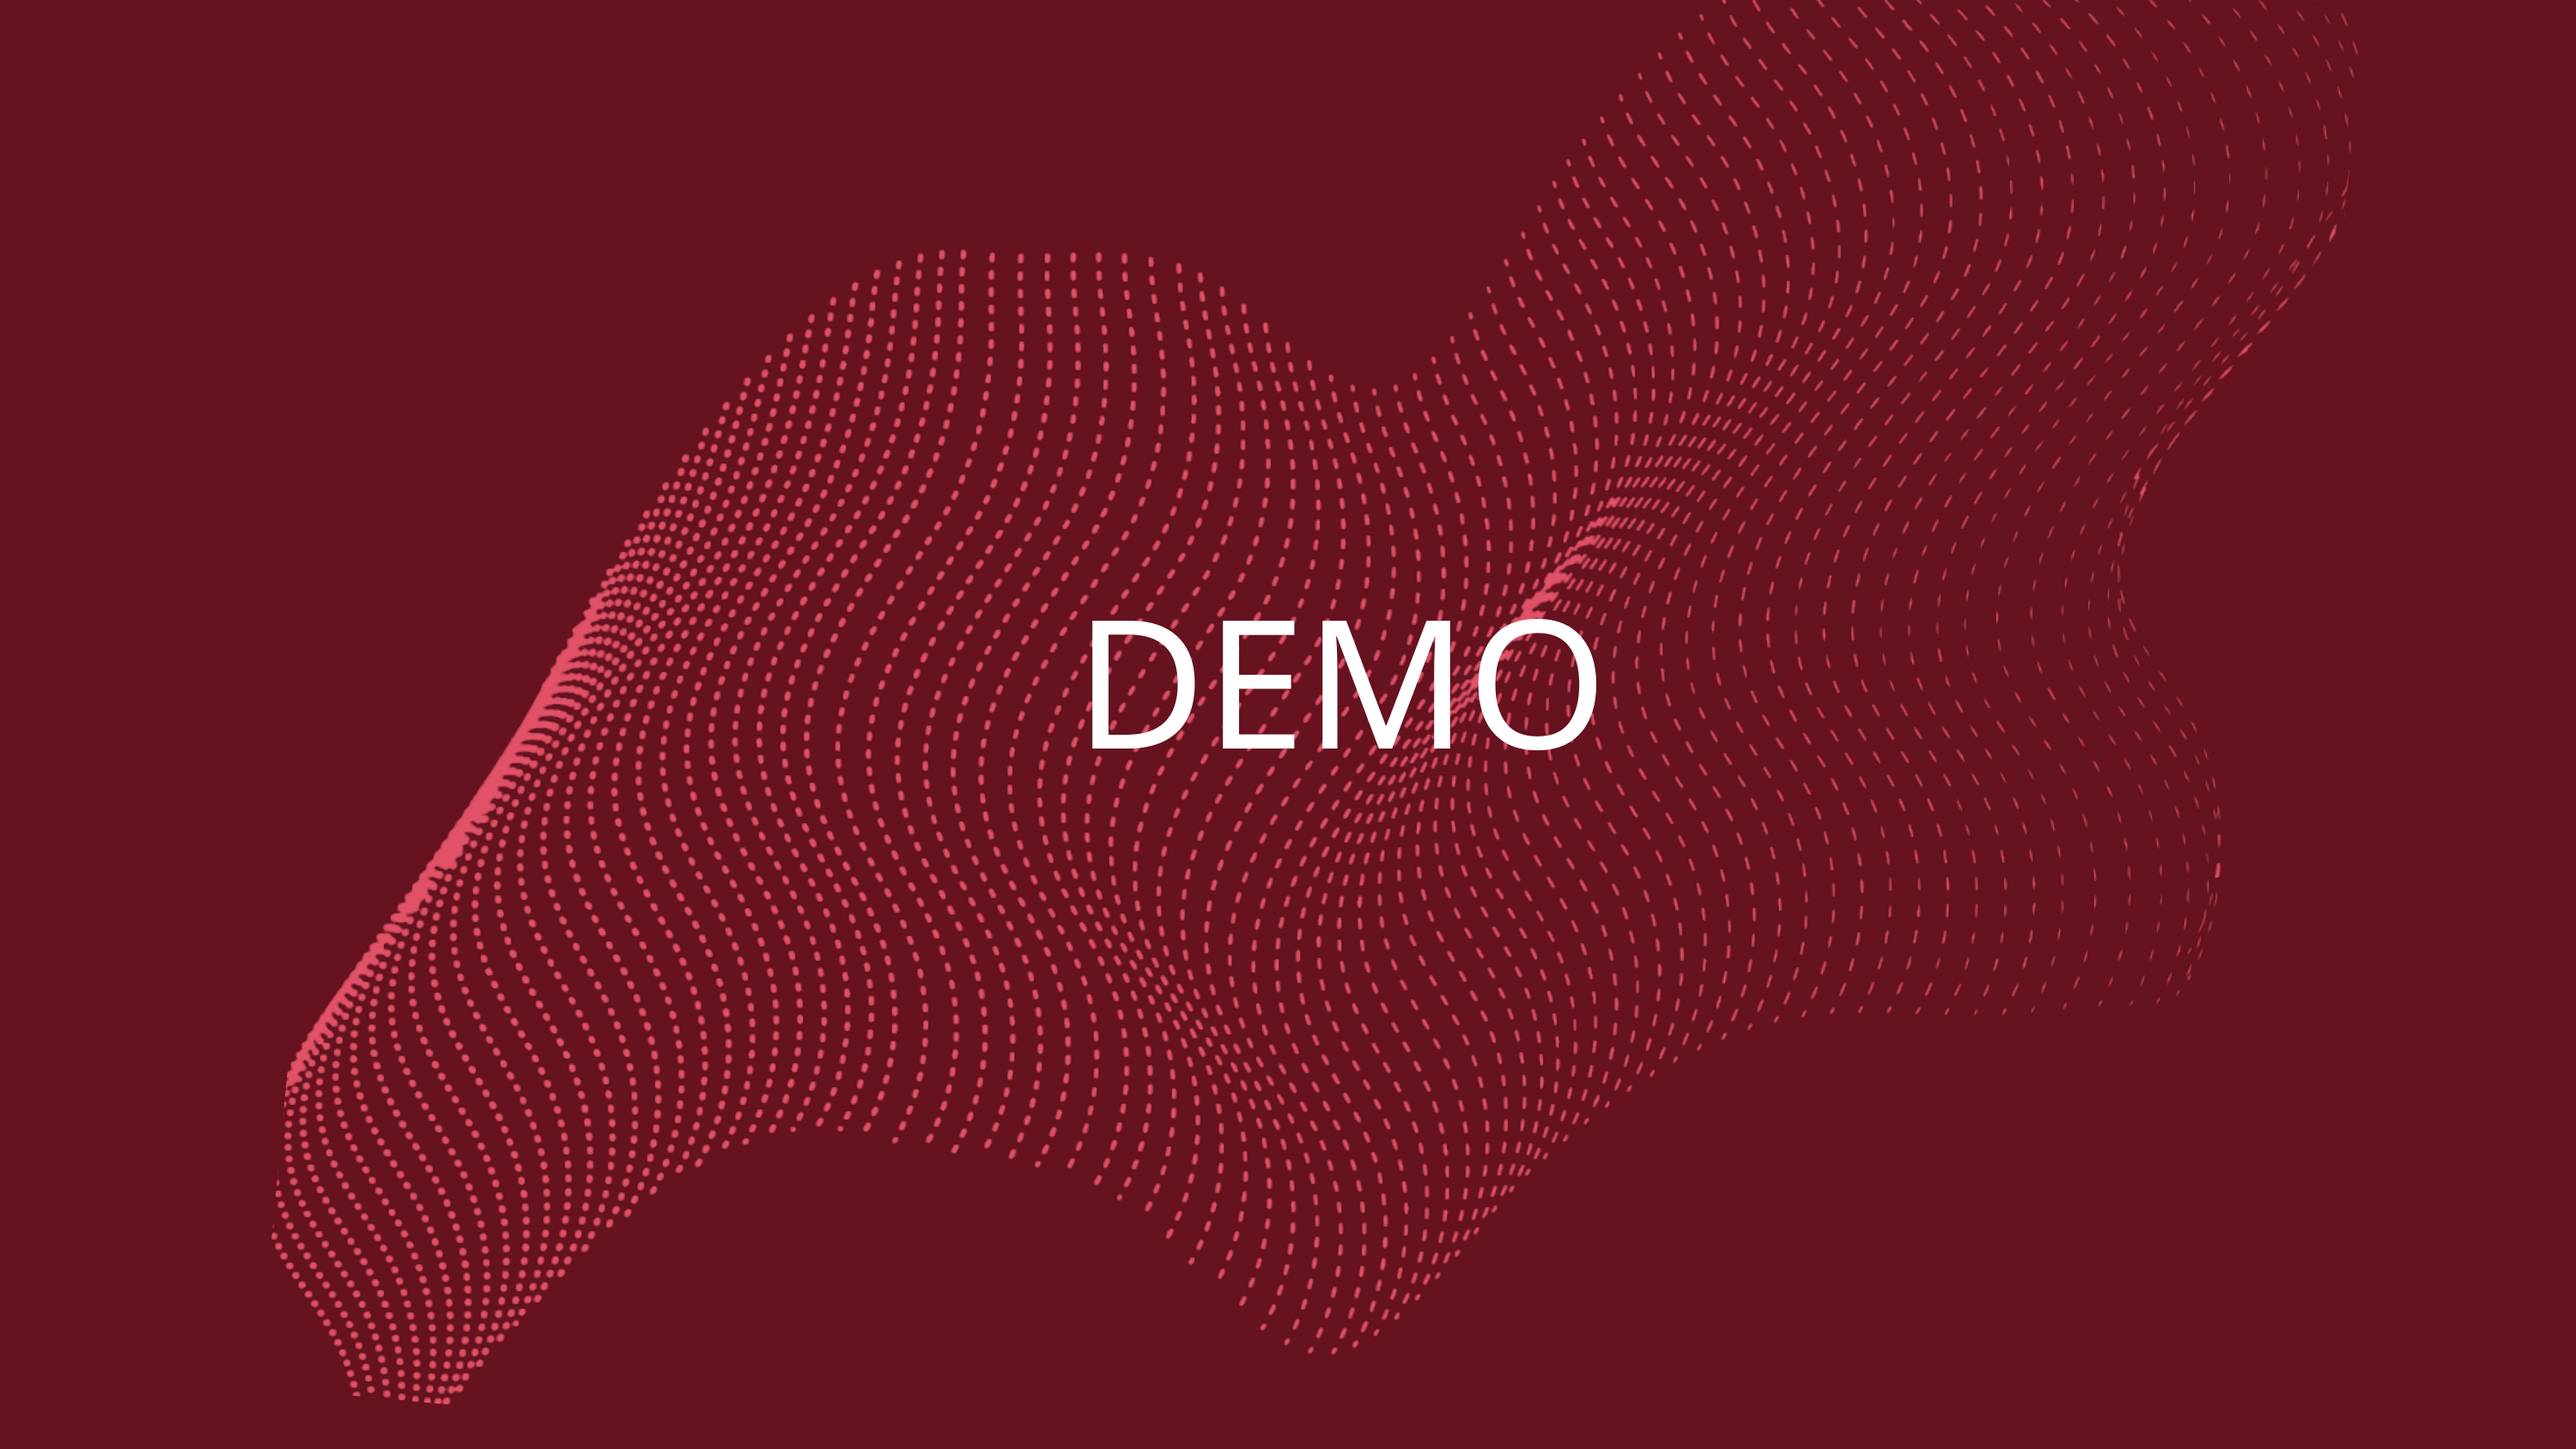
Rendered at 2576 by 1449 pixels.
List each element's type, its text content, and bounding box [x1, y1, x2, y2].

text_box DEMO [1051, 563, 1631, 791]
text_box [258, 0, 2366, 1449]
